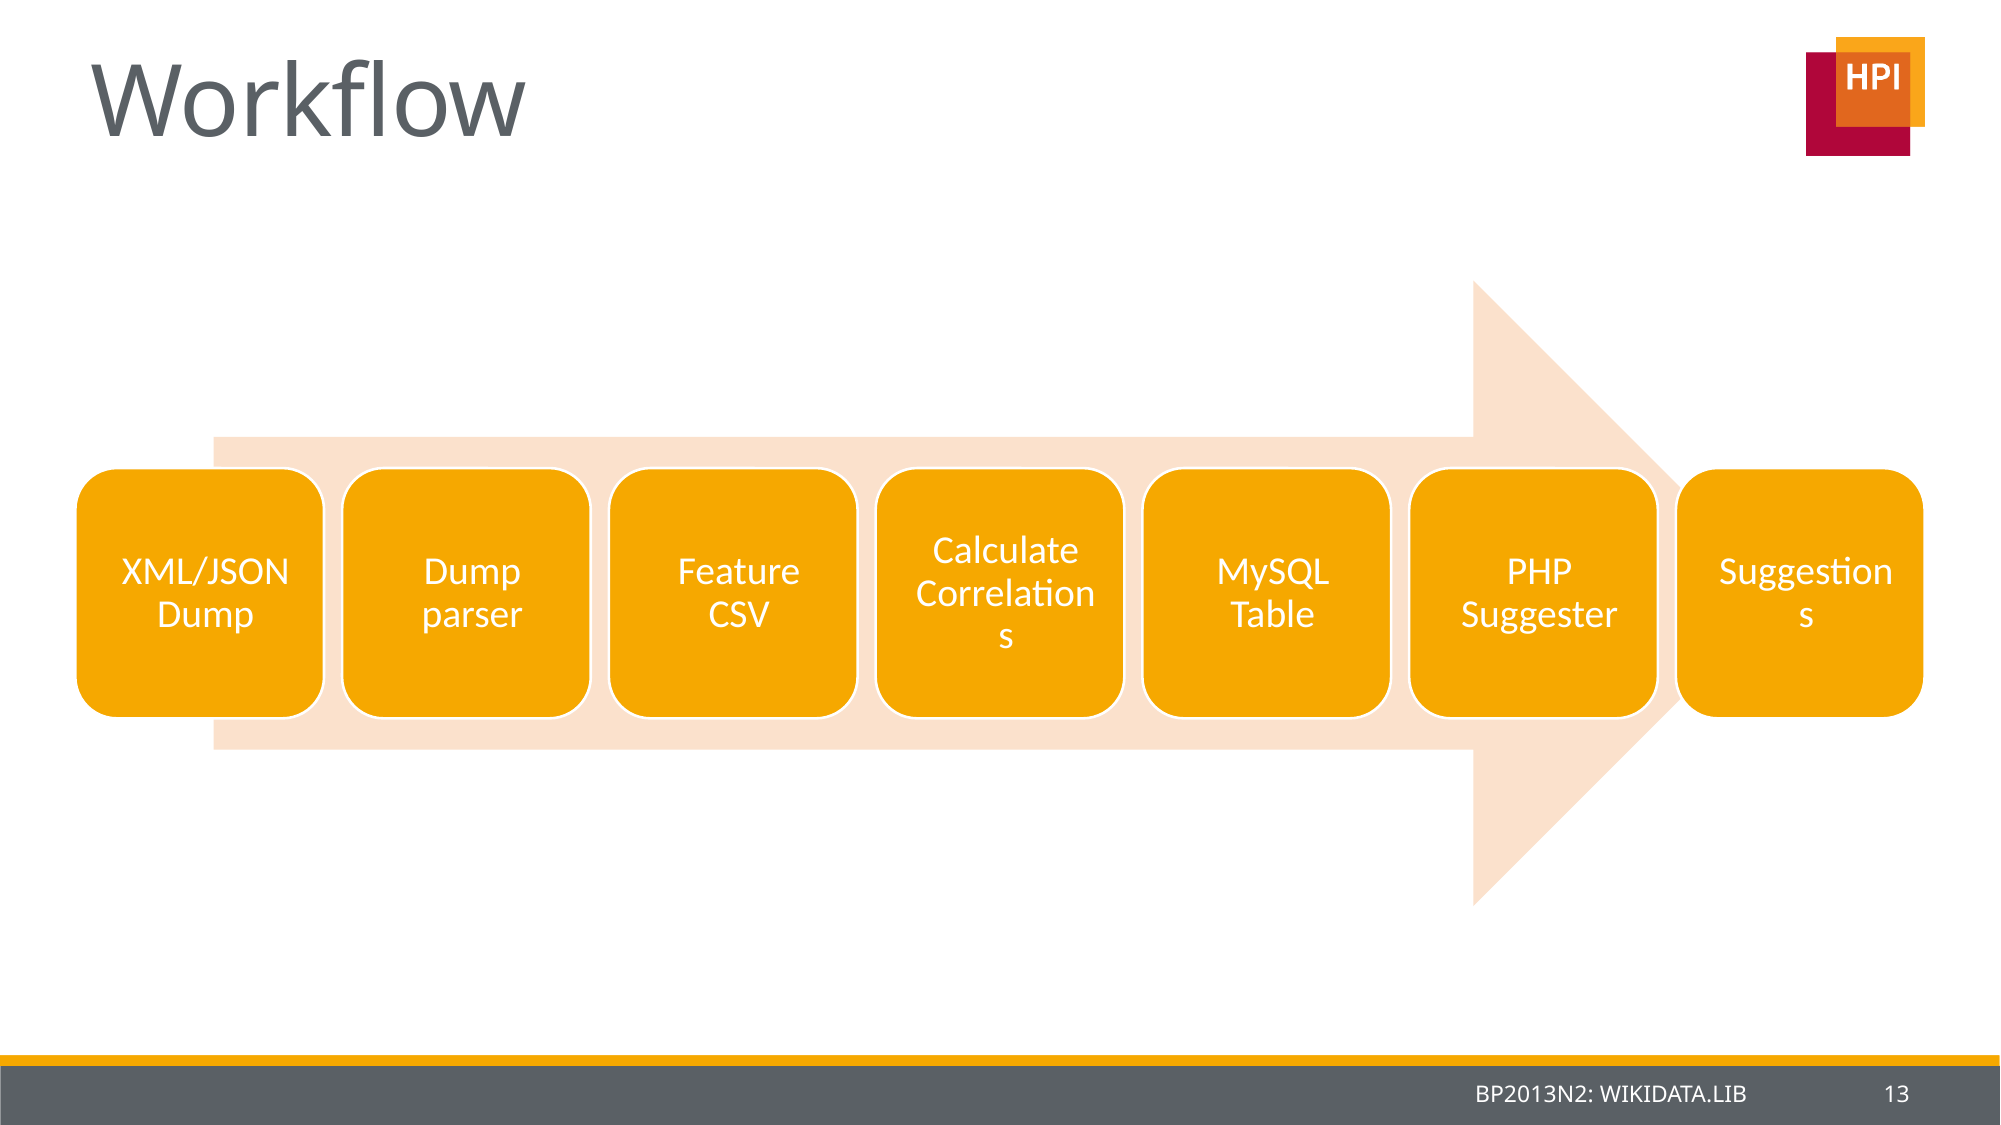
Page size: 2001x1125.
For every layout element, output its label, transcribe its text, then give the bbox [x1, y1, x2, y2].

picture [1806, 37, 1925, 156]
title Workflow [75, 0, 1732, 165]
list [74, 279, 1926, 907]
footer BP2013N2: WIKIDATA.LIB [238, 1065, 1763, 1125]
slide_number 13 [1768, 1065, 1926, 1125]
